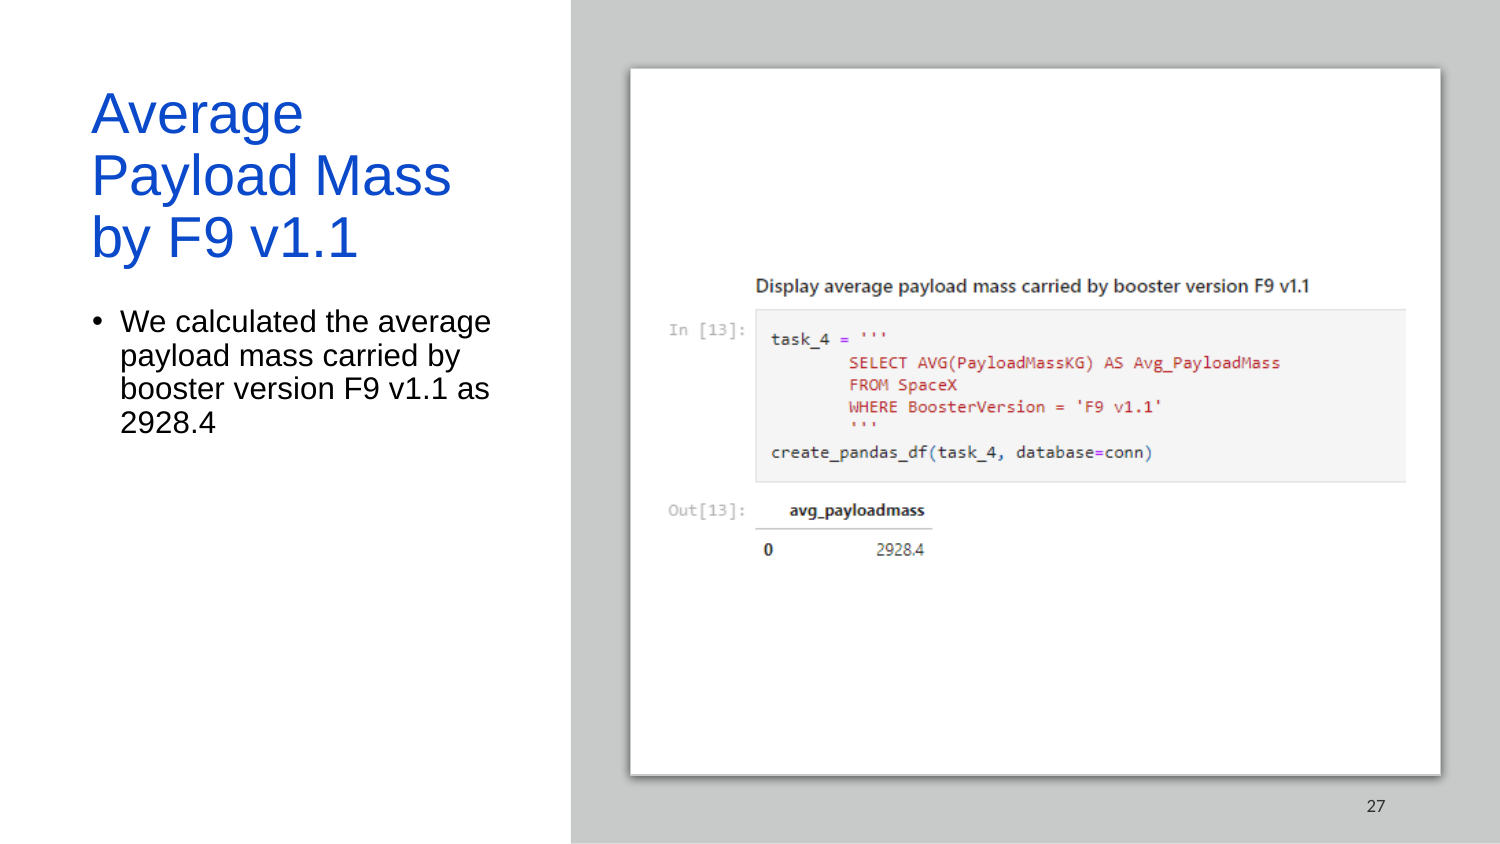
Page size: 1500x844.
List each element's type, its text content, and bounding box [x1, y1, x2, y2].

list We calculated the average payload mass carried by booster version F9 v1.1 as 2928.4 [79, 300, 512, 766]
text_box [630, 68, 1441, 775]
slide_number ‹#› [1059, 782, 1397, 827]
text_box [570, 0, 1500, 844]
text_box Average Payload Mass by F9 v1.1 [79, 77, 512, 277]
picture [664, 272, 1406, 571]
